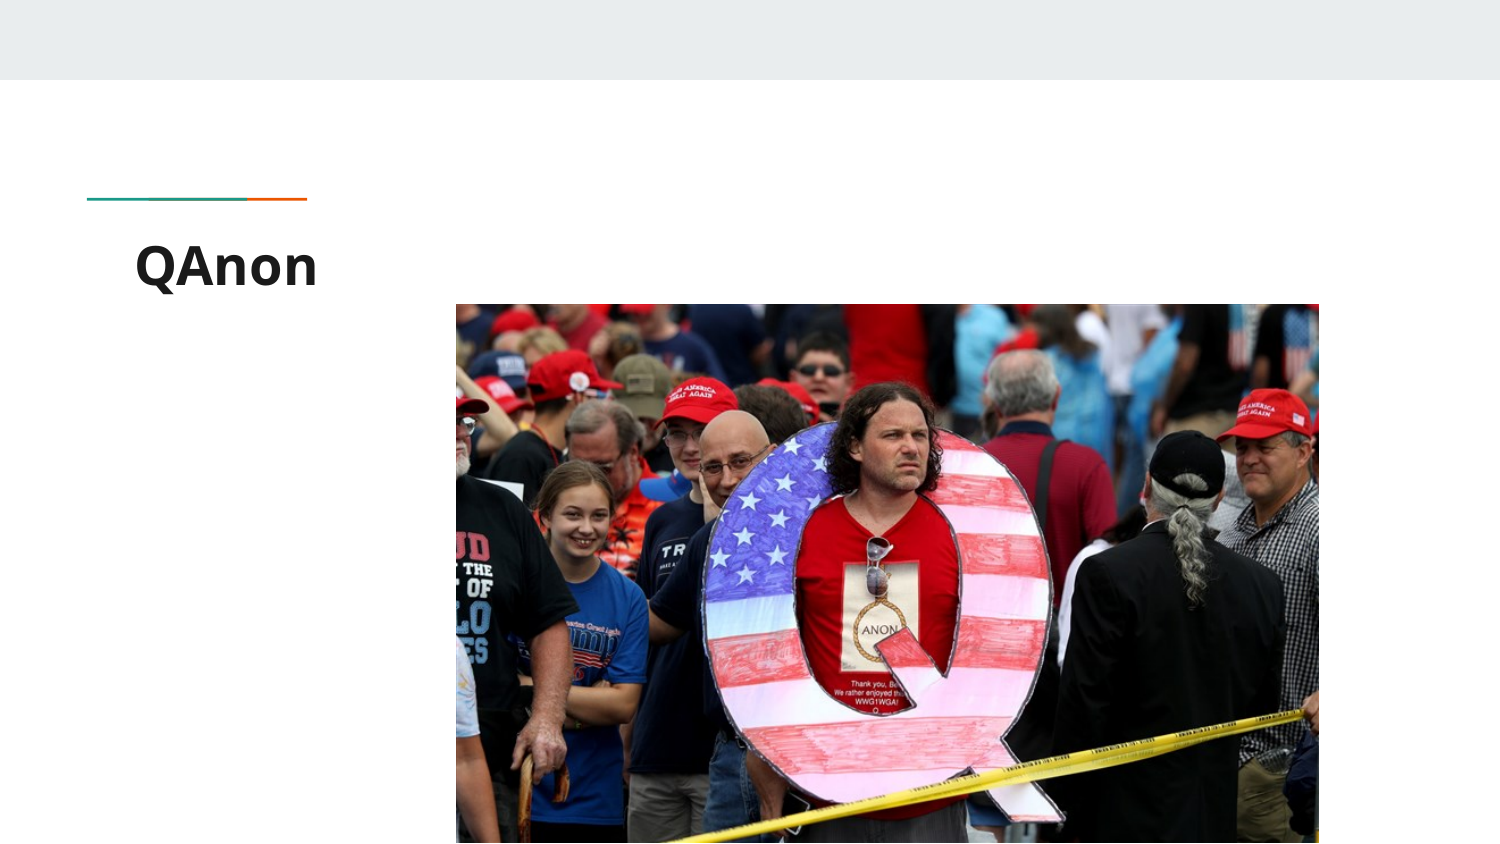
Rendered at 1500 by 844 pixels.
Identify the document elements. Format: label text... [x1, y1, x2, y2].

title QAnon [119, 216, 1381, 305]
picture [456, 303, 1319, 844]
